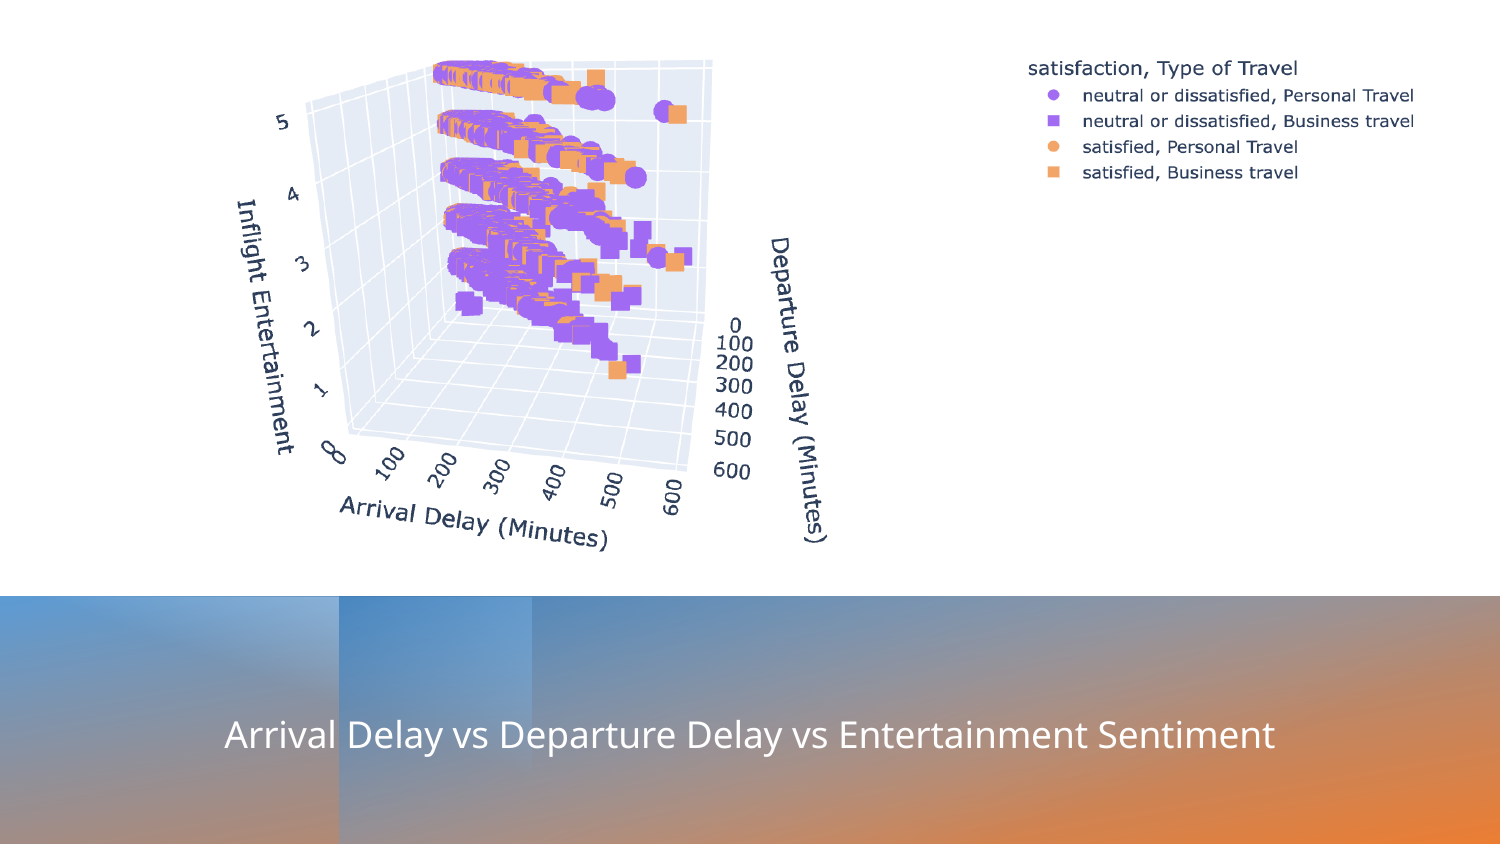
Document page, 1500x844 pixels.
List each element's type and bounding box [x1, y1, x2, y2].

picture [156, 0, 875, 585]
text_box [0, 596, 1500, 844]
picture [1016, 51, 1428, 197]
